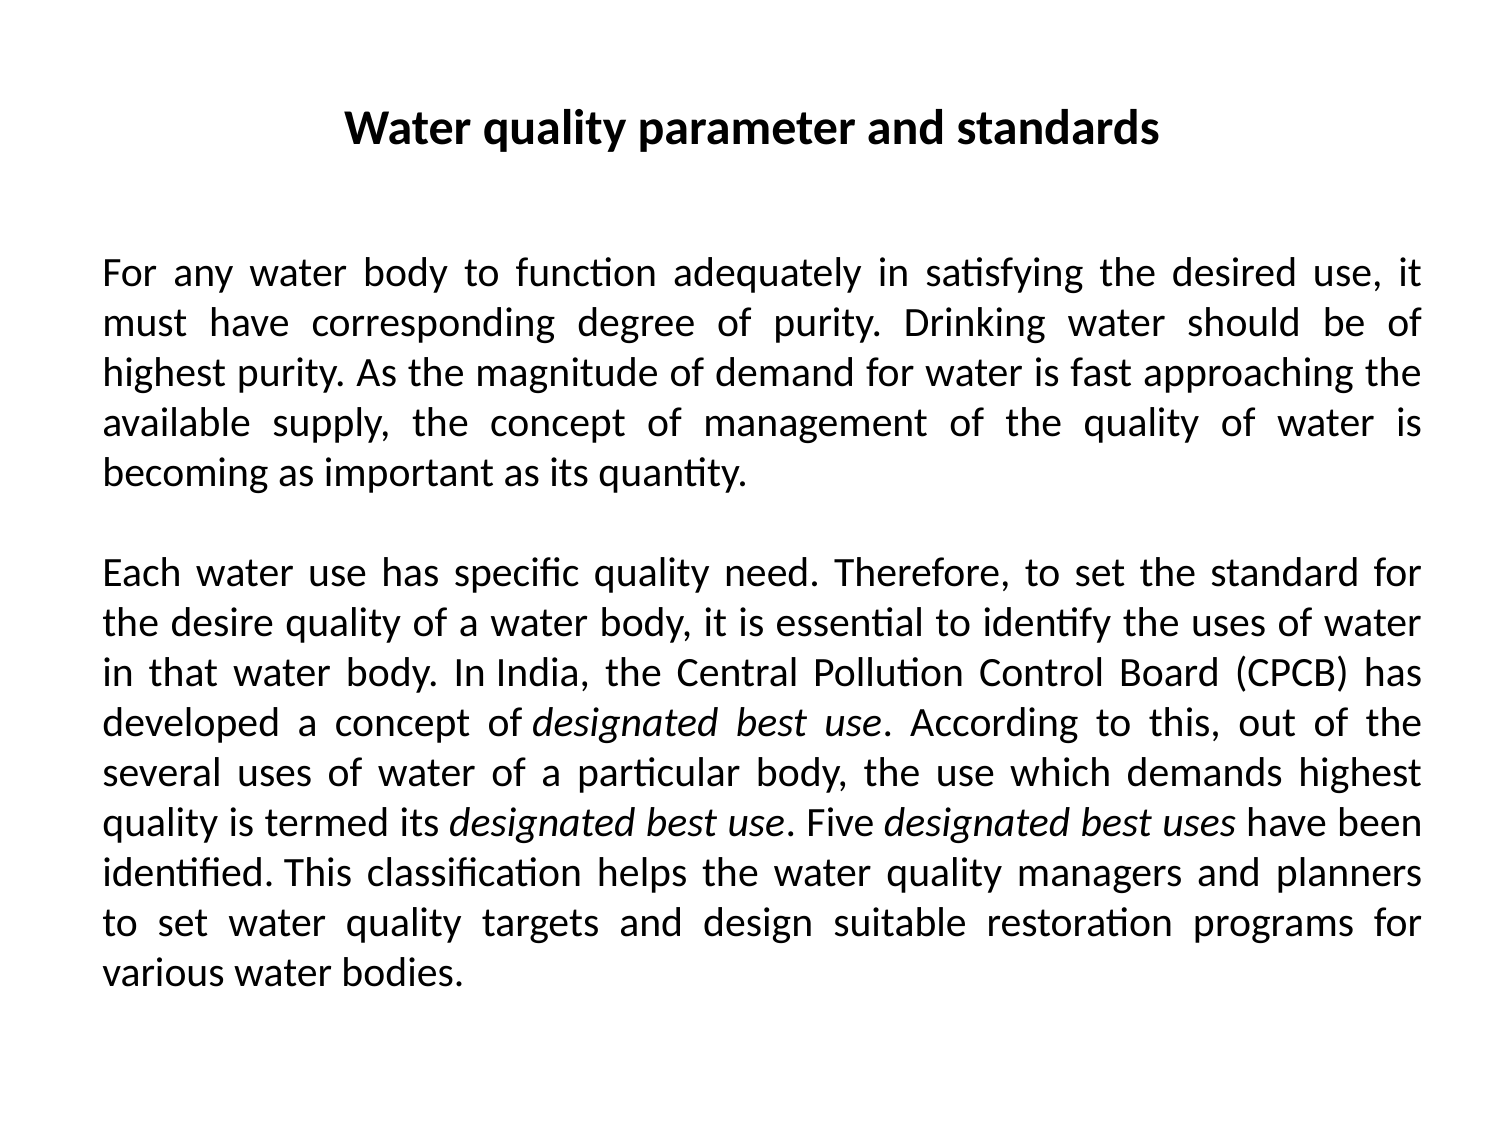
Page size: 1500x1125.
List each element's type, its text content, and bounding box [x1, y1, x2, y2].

text_box For any water body to function adequately in satisfying the desired use, it must have corresponding degree of purity. Drinking water should be of highest purity. As the magnitude of demand for water is fast approaching the available supply, the concept of management of the quality of water is becoming as important as its quantity. Each water use has specific quality need. Therefore, to set the standard for the desire quality of a water body, it is essential to identify the uses of water in that water body. In India, the Central Pollution Control Board (CPCB) has developed a concept of designated best use. According to this, out of the several uses of water of a particular body, the use which demands highest quality is termed its designated best use. Five designated best uses have been identified. This classification helps the water quality managers and planners to set water quality targets and design suitable restoration programs for various water bodies. [87, 237, 1438, 1053]
text_box Water quality parameter and standards [329, 87, 1176, 163]
